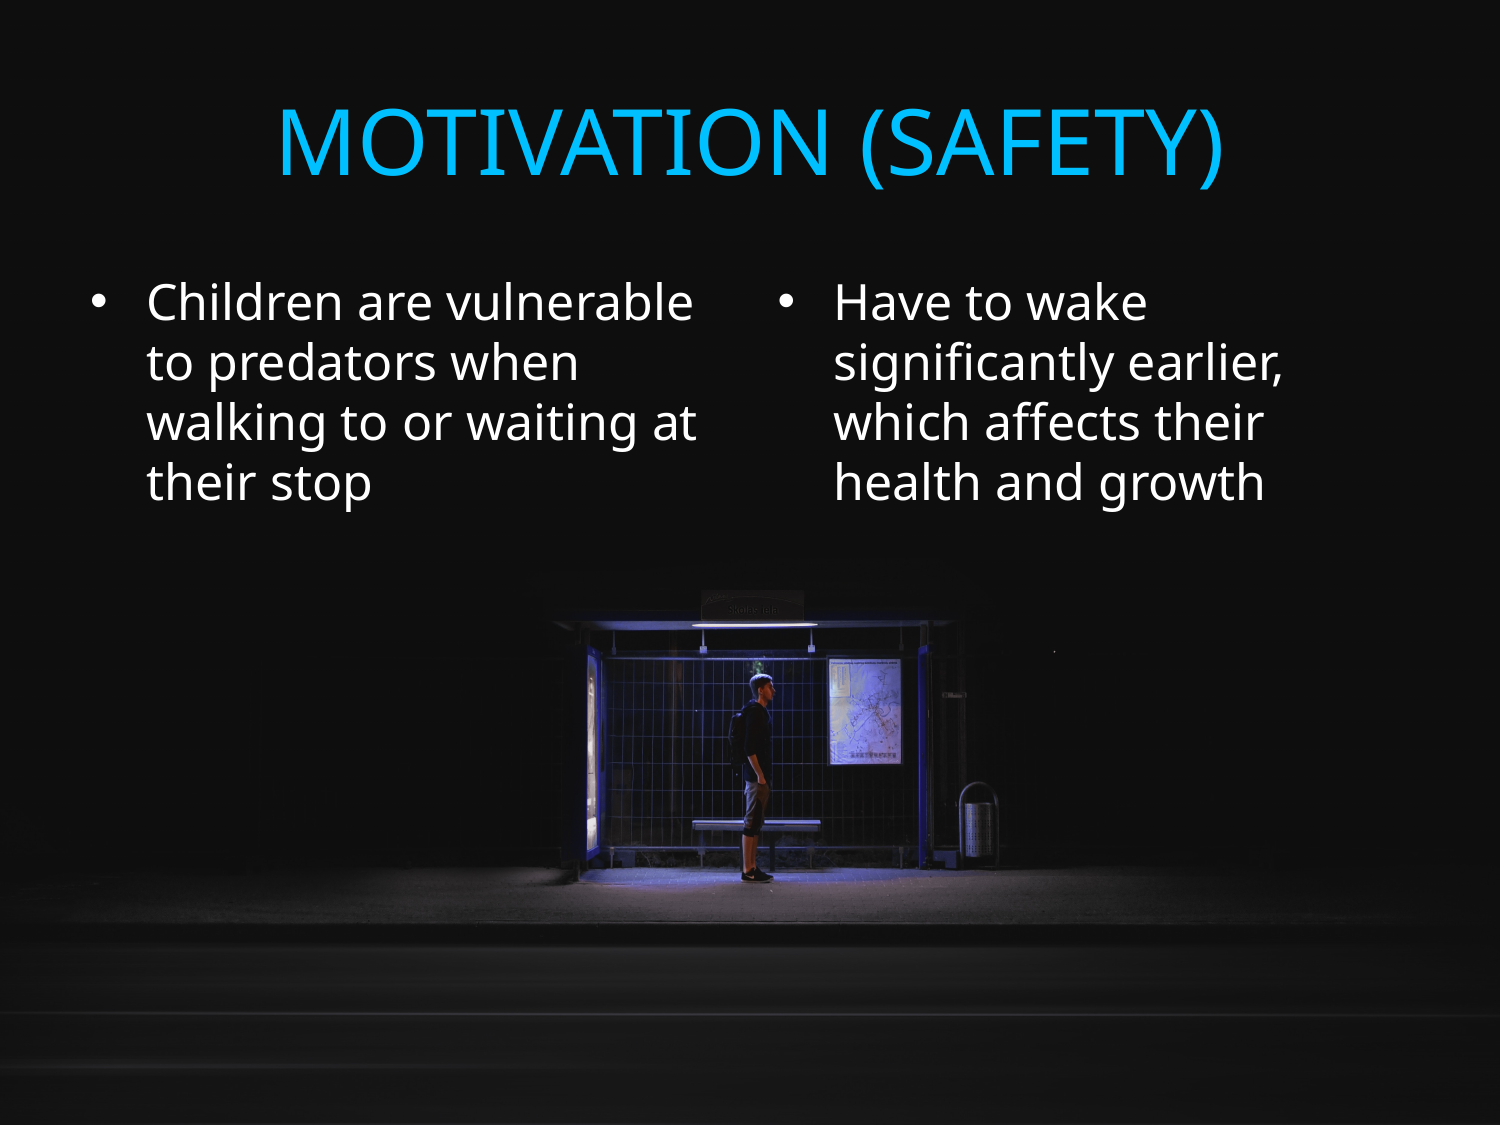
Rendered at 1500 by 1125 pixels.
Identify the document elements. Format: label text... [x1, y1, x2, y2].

picture [0, 0, 1500, 1125]
list Have to wake significantly earlier, which affects their health and growth [762, 262, 1425, 1005]
title MOTIVATION (SAFETY) [75, 45, 1425, 233]
list Children are vulnerable to predators when walking to or waiting at their stop [75, 262, 738, 1005]
